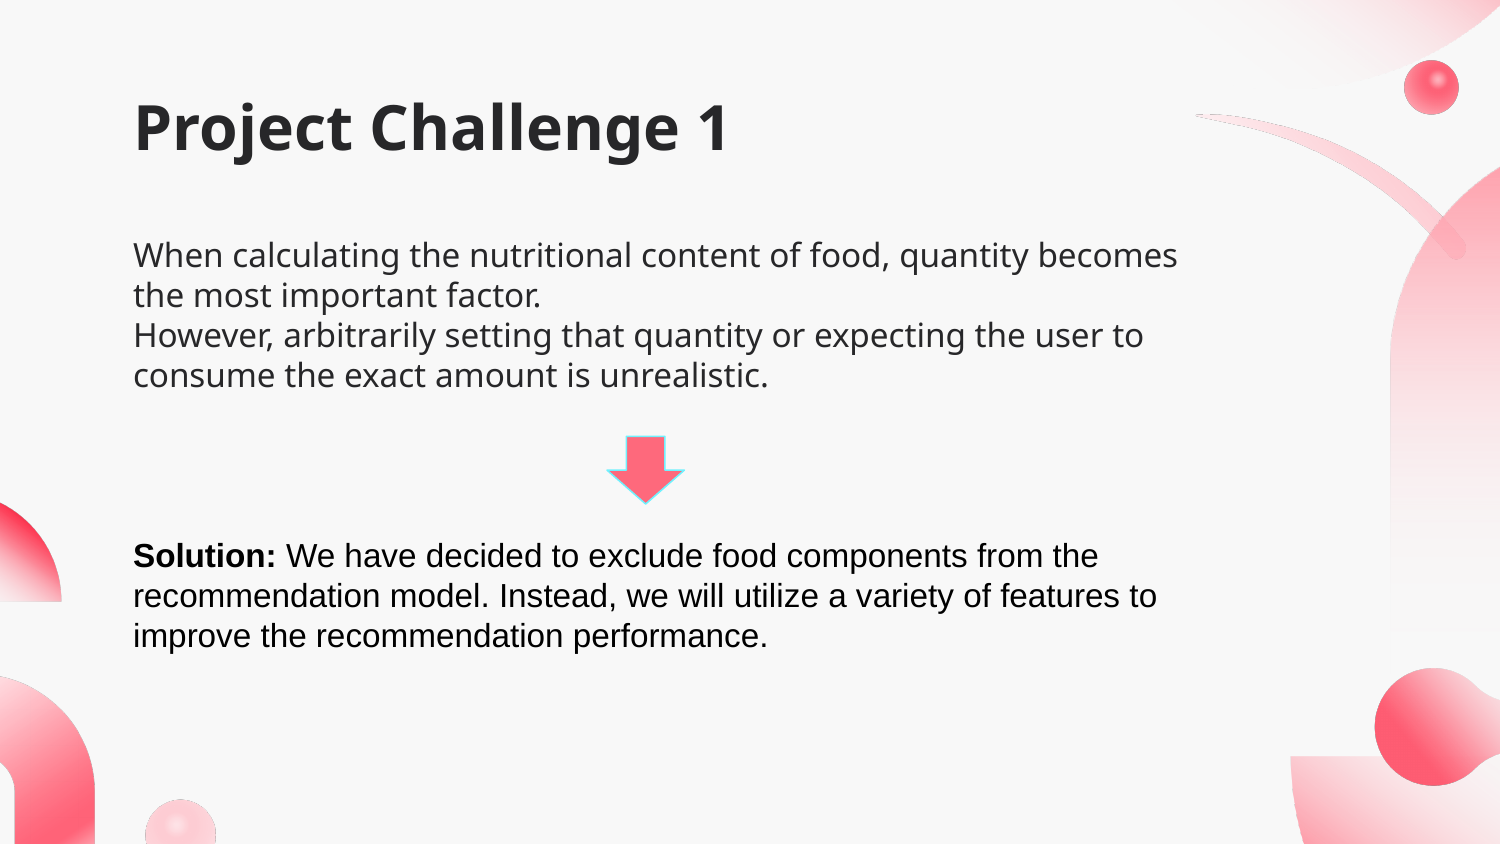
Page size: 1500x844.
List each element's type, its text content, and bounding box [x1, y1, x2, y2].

text_box [607, 436, 685, 504]
subtitle When calculating the nutritional content of food, quantity becomes the most important factor. However, arbitrarily setting that quantity or expecting the user to consume the exact amount is unrealistic. [118, 222, 1237, 460]
title Project Challenge 1 [118, 72, 1382, 167]
subtitle Solution: We have decided to exclude food components from the recommendation model. Instead, we will utilize a variety of features to improve the recommendation performance. [118, 482, 1237, 719]
picture [0, 476, 76, 629]
picture [919, 0, 1500, 844]
picture [0, 675, 249, 844]
